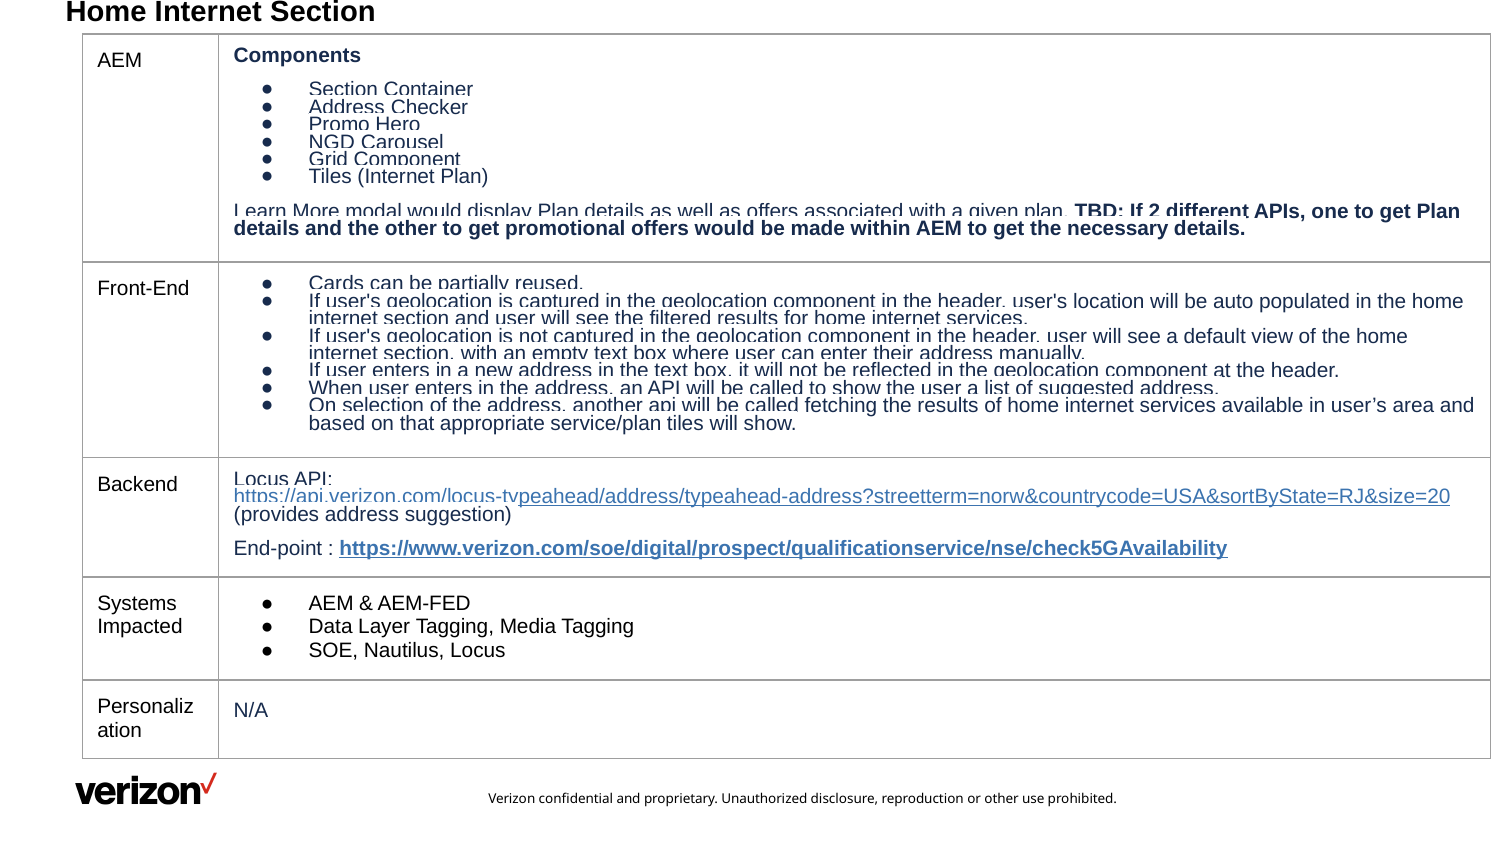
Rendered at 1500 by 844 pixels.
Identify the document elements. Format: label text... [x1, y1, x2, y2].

table_cell N/A [219, 681, 1490, 758]
table_cell Cards can be partially reused. If user's geolocation is captured in the geolocation component in the header, user's location will be auto populated in the home internet section and user will see the filtered results for home internet services. If user's geolocation is not captured in the geolocation component in the header, user will see a default view of the home internet section, with an empty text box where user can enter their address manually. If user enters in a new address in the text box, it will not be reflected in the geolocation component at the header. When user enters in the address, an API will be called to show the user a list of suggested address. On selection of the address, another api will be called fetching the results of home internet services available in user’s area and based on that appropriate service/plan tiles will show. [219, 263, 1490, 457]
picture [58, 755, 234, 822]
table_header Components Section Container Address Checker Promo Hero NGD Carousel Grid Component Tiles (Internet Plan) Learn More modal would display Plan details as well as offers associated with a given plan. TBD: If 2 different APIs, one to get Plan details and the other to get promotional offers would be made within AEM to get the necessary details. [219, 35, 1490, 261]
title Home Internet Section [54, 0, 1405, 34]
table_cell Front-End [83, 263, 218, 457]
table_cell AEM & AEM-FED Data Layer Tagging, Media Tagging SOE, Nautilus, Locus [219, 578, 1490, 679]
table_header AEM [83, 35, 218, 261]
table_cell Personalization [83, 681, 218, 758]
table_cell Backend [83, 458, 218, 576]
table_cell Locus API: https://api.verizon.com/locus-typeahead/address/typeahead-address?streetterm=norw&countrycode=USA&sortByState=RJ&size=20 (provides address suggestion) End-point : https://www.verizon.com/soe/digital/prospect/qualificationservice/nse/check5GAvailability [219, 458, 1490, 576]
table_cell Systems Impacted [83, 578, 218, 679]
